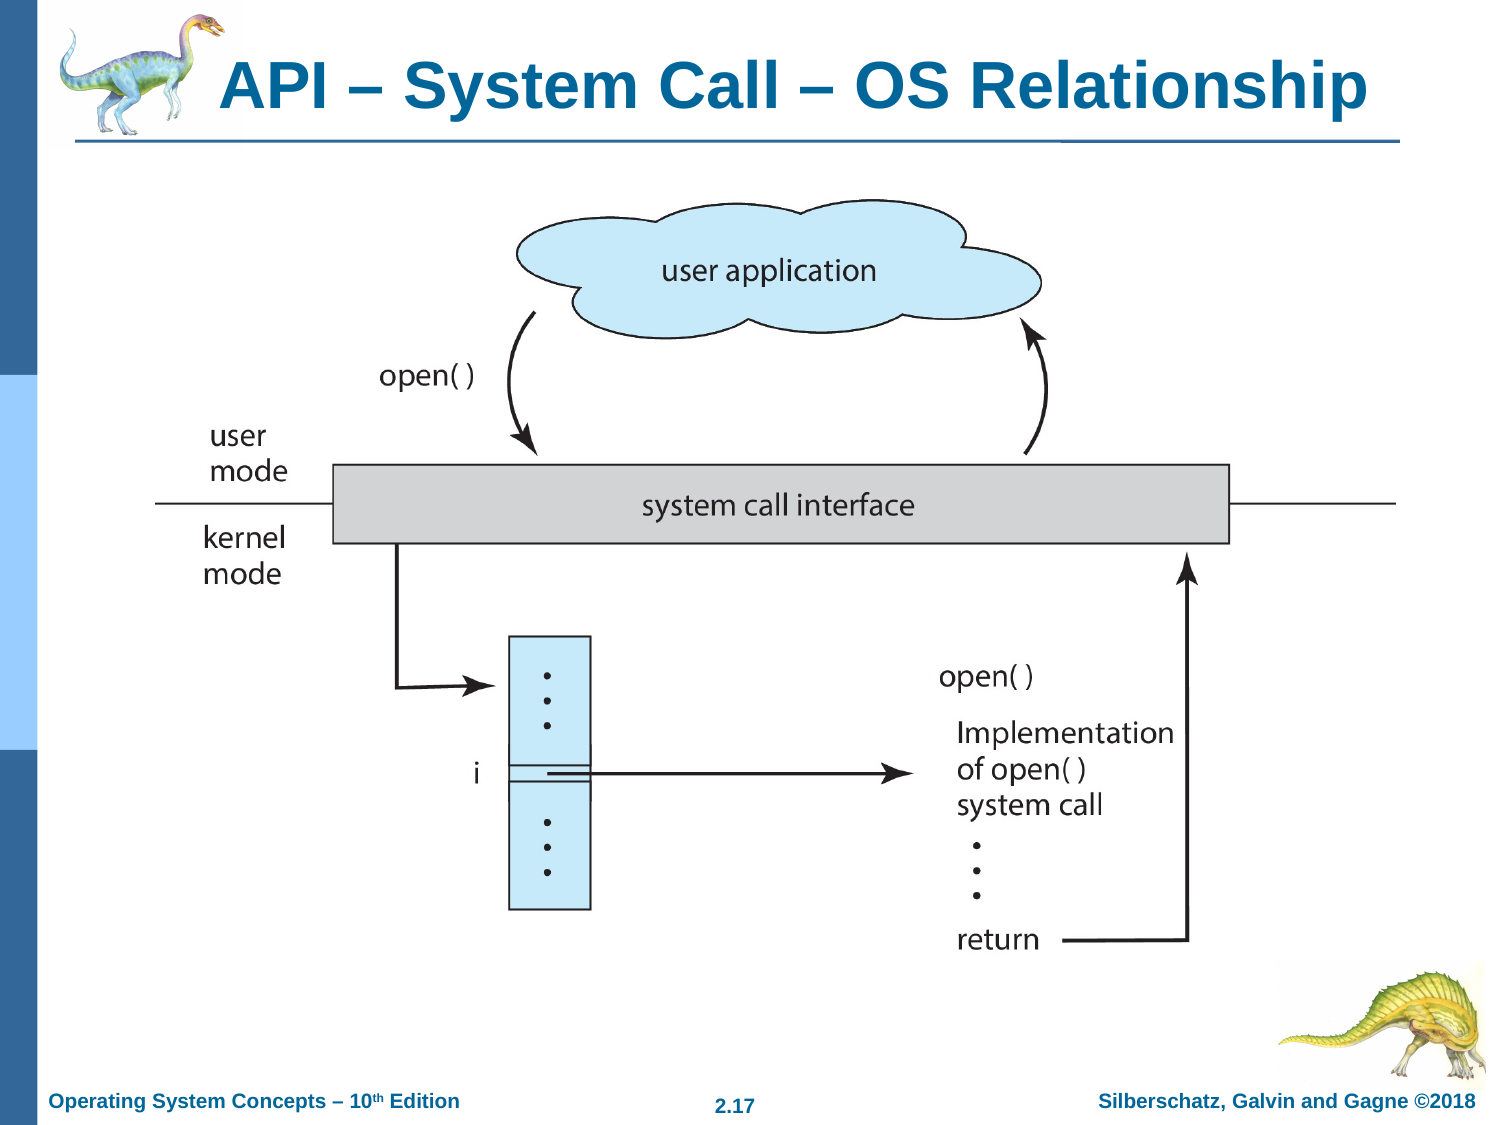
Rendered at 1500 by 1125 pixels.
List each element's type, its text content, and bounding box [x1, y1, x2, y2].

picture [155, 199, 1397, 957]
picture [46, 0, 243, 149]
picture [1275, 959, 1486, 1090]
title API – System Call – OS Relationship [151, 34, 1438, 130]
